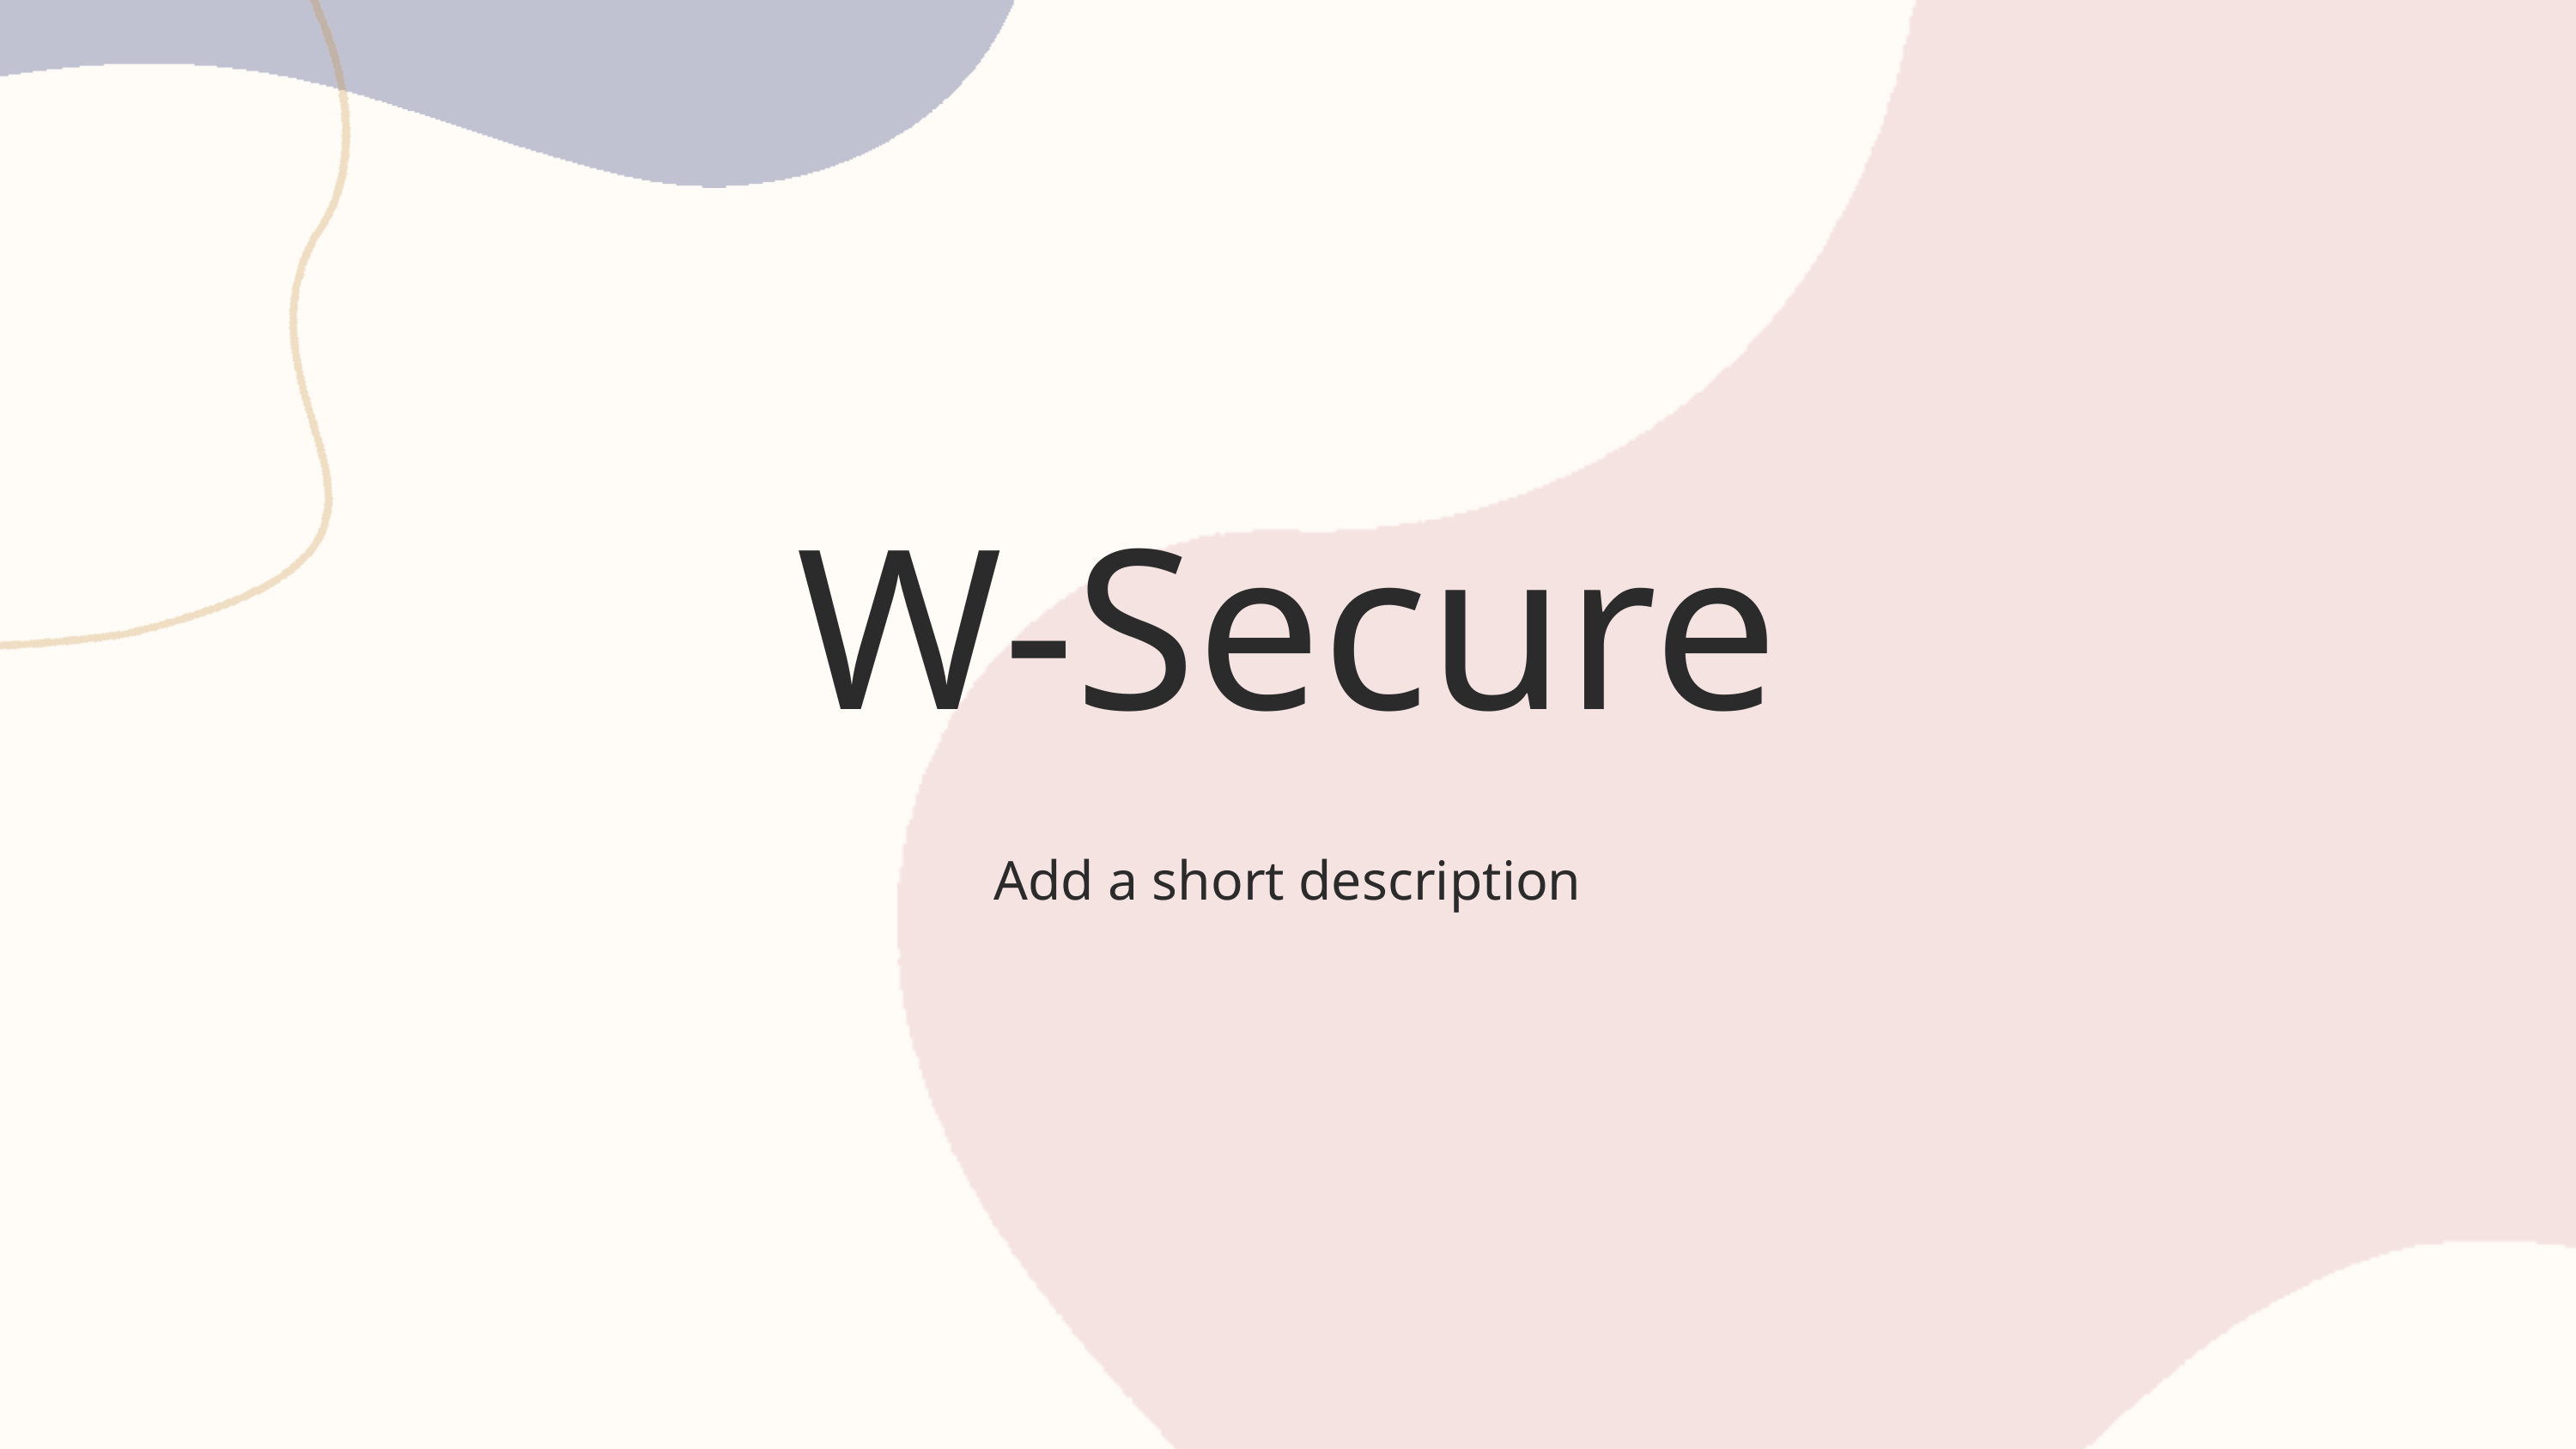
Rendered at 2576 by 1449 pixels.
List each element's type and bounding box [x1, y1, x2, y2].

picture [0, 0, 2576, 1449]
text_box [422, 532, 2154, 917]
